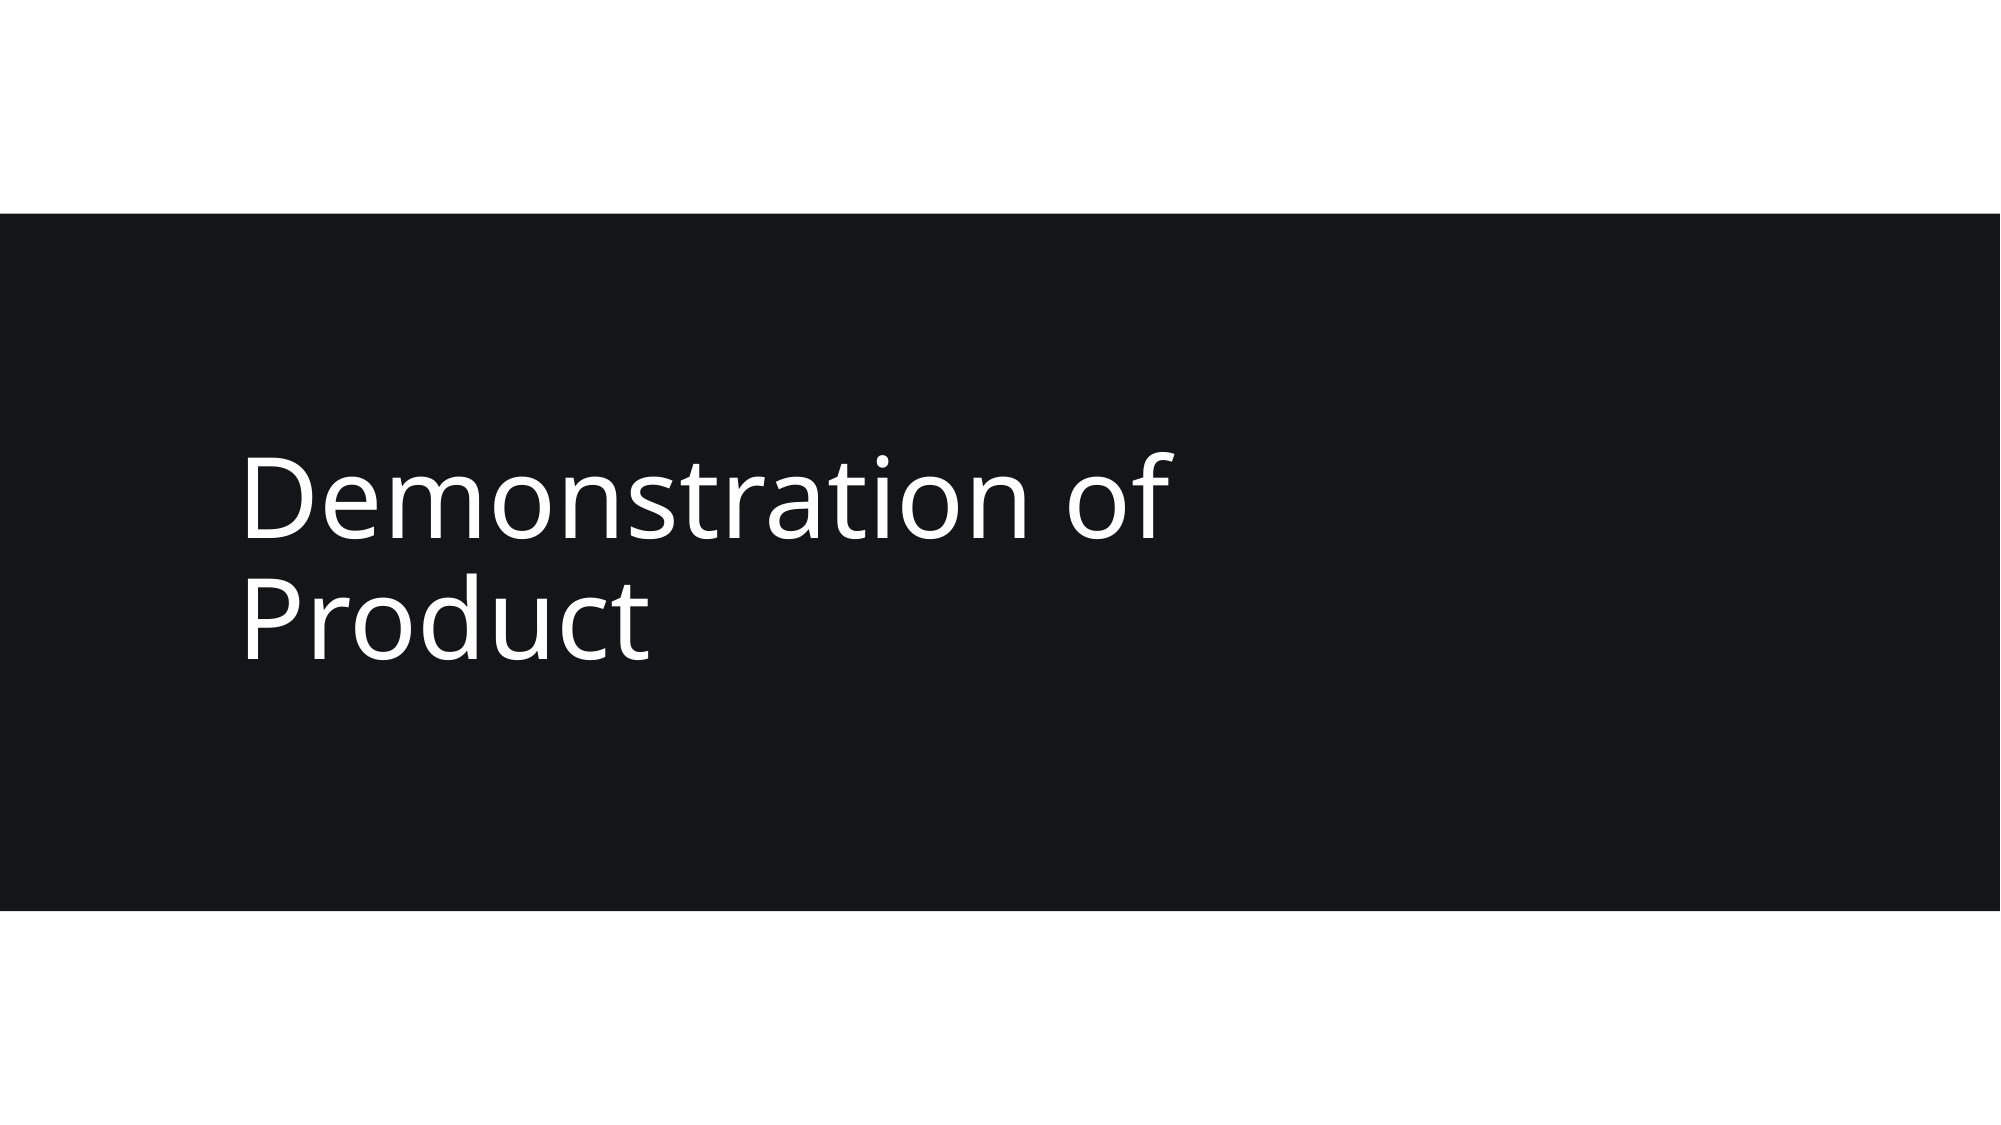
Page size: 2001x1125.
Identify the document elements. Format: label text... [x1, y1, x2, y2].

title Demonstration of Product [237, 370, 1366, 755]
